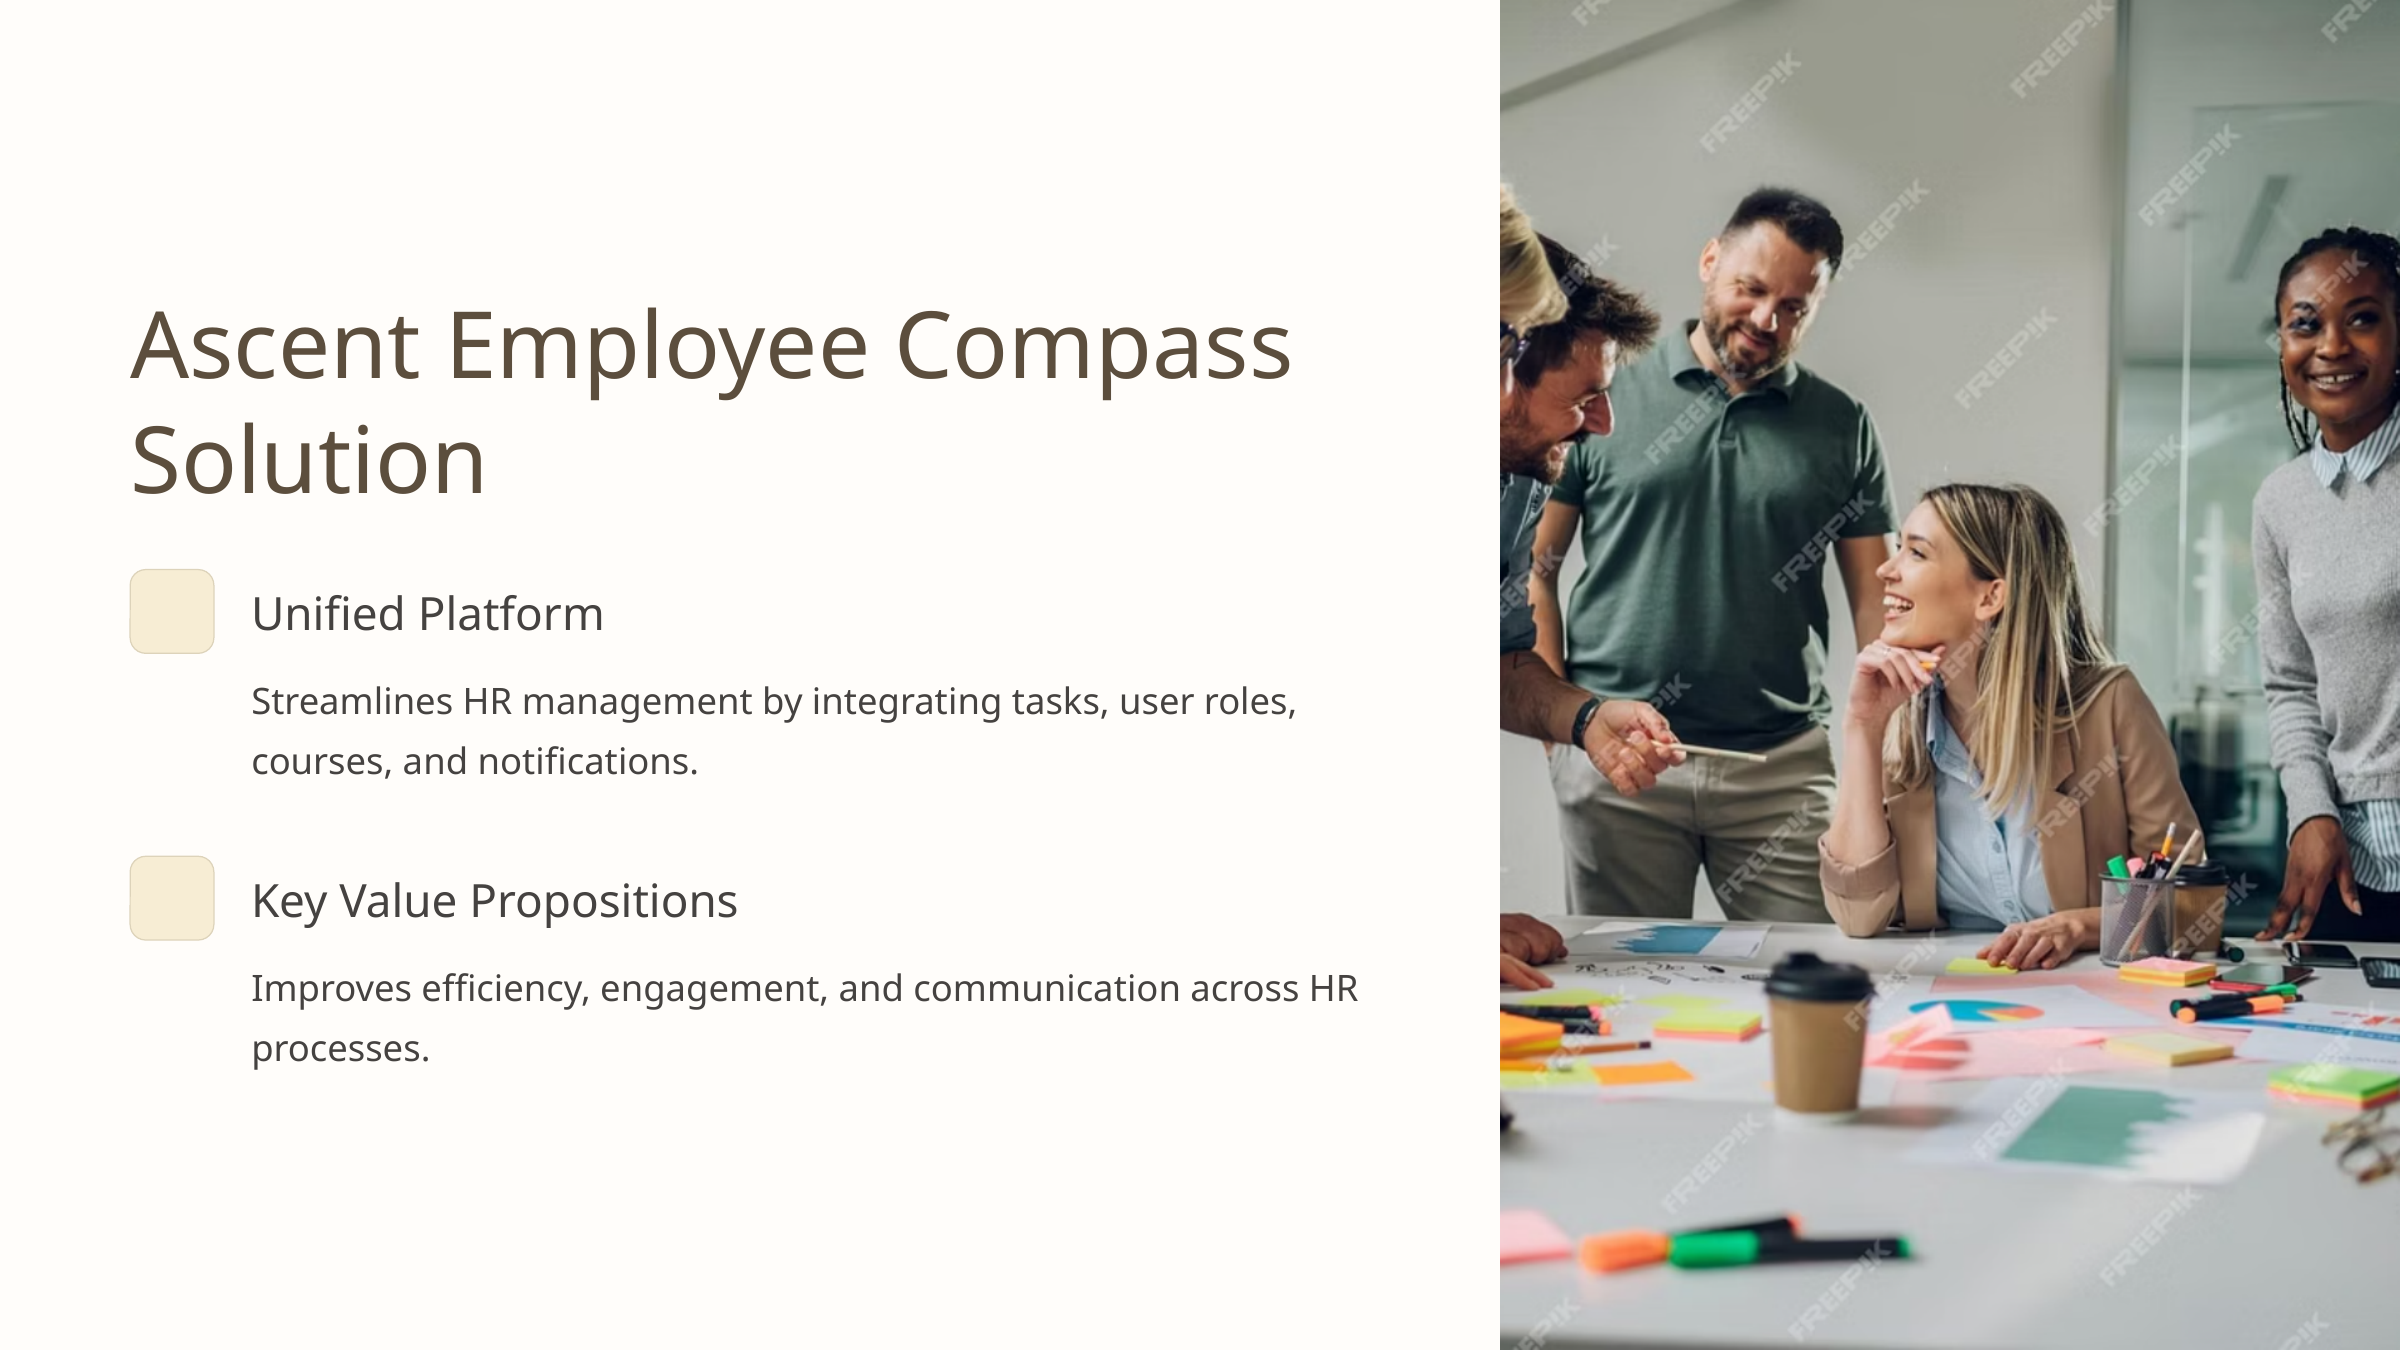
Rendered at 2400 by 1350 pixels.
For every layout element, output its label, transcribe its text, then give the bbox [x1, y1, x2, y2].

picture [1499, 0, 2400, 1350]
text_box Improves efficiency, engagement, and communication across HR processes. [251, 949, 1370, 1069]
text_box Key Value Propositions [251, 869, 796, 928]
text_box Ascent Employee Compass Solution [130, 281, 1370, 514]
text_box [130, 569, 214, 654]
text_box Streamlines HR management by integrating tasks, user roles, courses, and notifications. [251, 662, 1370, 782]
text_box Unified Platform [251, 582, 717, 641]
text_box [130, 856, 214, 941]
